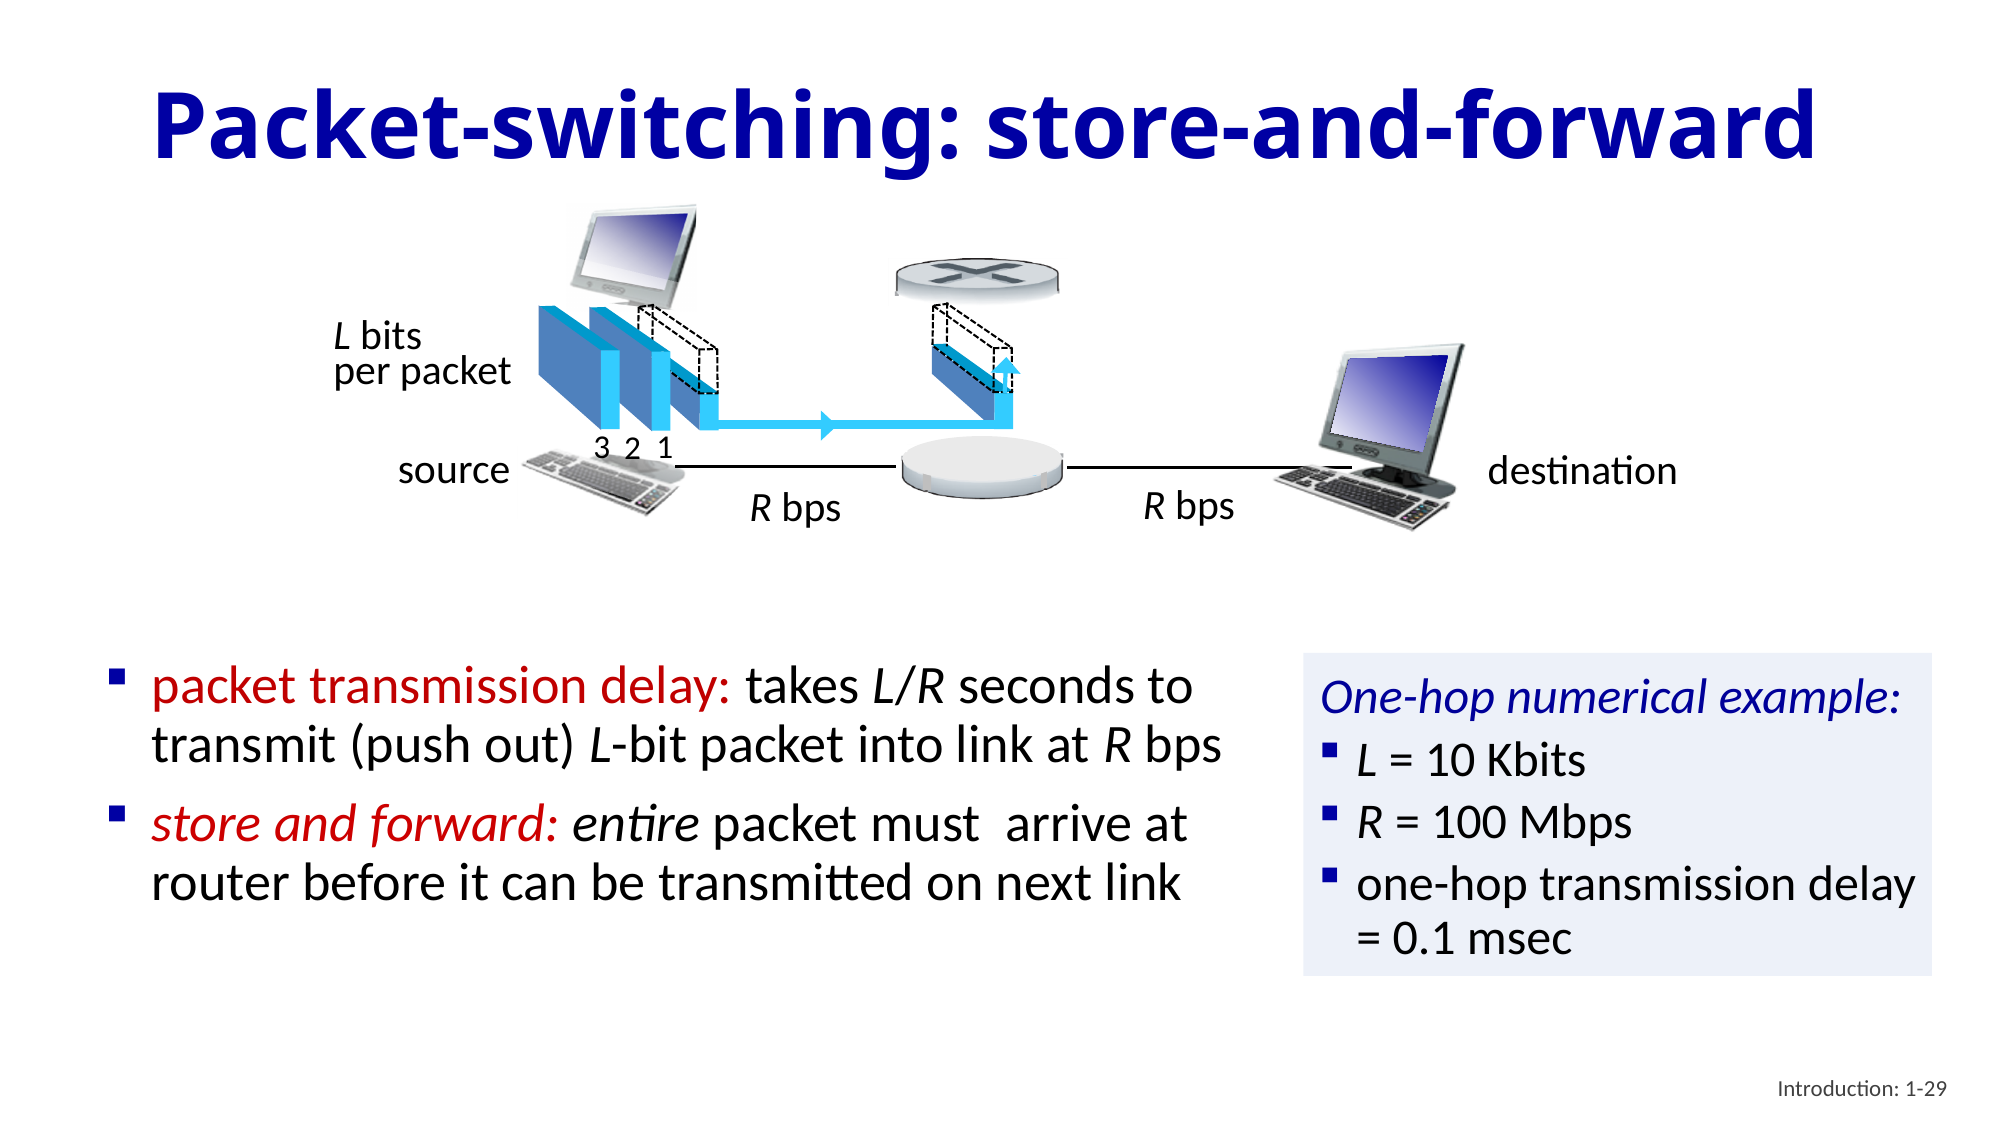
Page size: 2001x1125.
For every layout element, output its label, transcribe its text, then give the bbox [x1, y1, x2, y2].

text_box L bits per packet [318, 314, 528, 401]
text_box source [383, 434, 526, 500]
title Packet-switching: store-and-forward [135, 55, 1861, 202]
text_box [538, 302, 1021, 441]
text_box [1303, 652, 1936, 1030]
text_box R bps [1128, 470, 1227, 536]
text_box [517, 444, 694, 519]
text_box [896, 436, 1070, 500]
text_box destination [1472, 435, 1694, 501]
text_box R bps [734, 472, 857, 538]
list packet transmission delay: takes L/R seconds to transmit (push out) L-bit packet into link at R bps store and forward: entire packet must arrive at router before it can be transmitted on next link [89, 649, 1249, 946]
slide_number Introduction: 1-29 [1512, 1056, 1963, 1117]
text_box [1227, 335, 1471, 546]
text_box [546, 203, 726, 302]
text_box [888, 258, 1068, 309]
